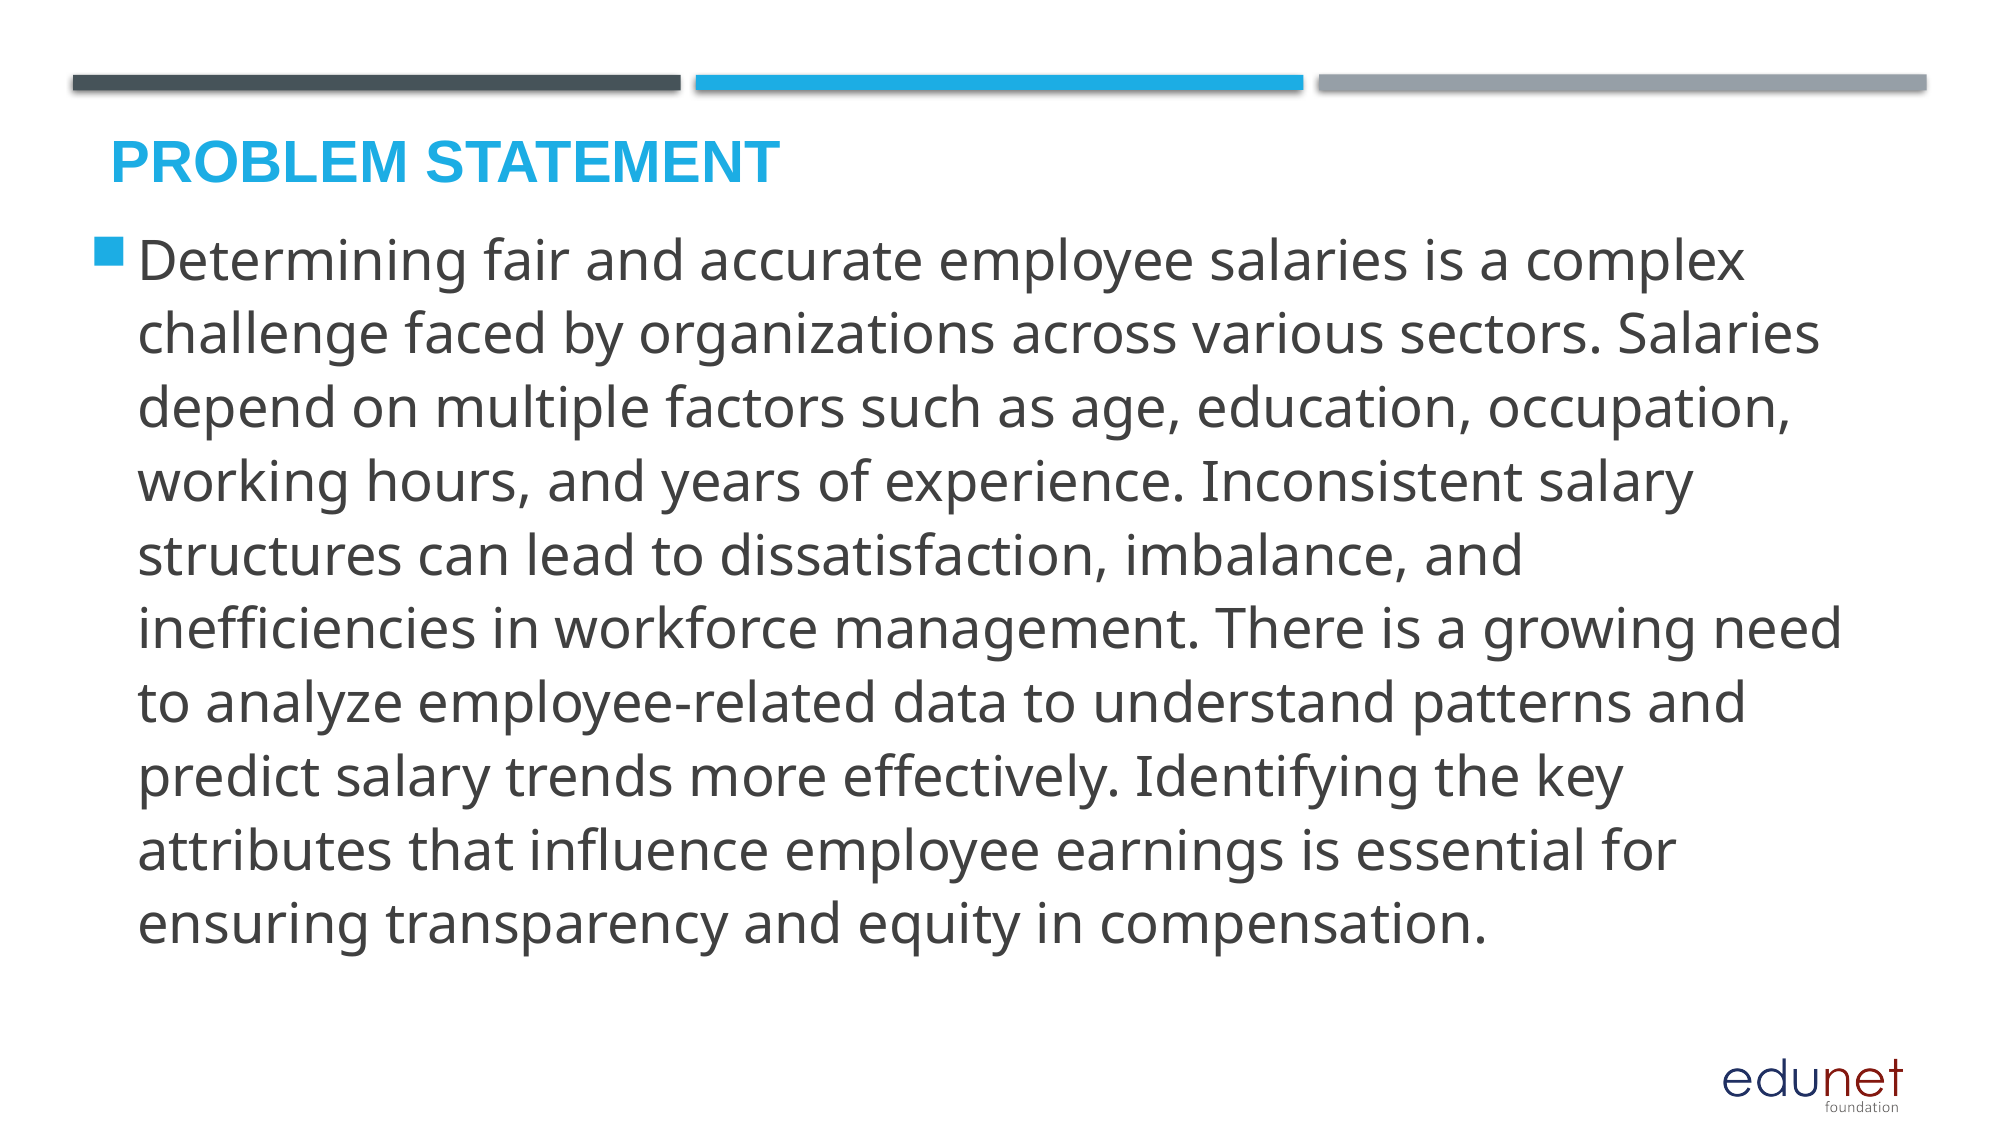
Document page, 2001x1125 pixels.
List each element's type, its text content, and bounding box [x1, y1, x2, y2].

list Determining fair and accurate employee salaries is a complex challenge faced by organizations across various sectors. Salaries depend on multiple factors such as age, education, occupation, working hours, and years of experience. Inconsistent salary structures can lead to dissatisfaction, imbalance, and inefficiencies in workforce management. There is a growing need to analyze employee-related data to understand patterns and predict salary trends more effectively. Identifying the key attributes that influence employee earnings is essential for ensuring transparency and equity in compensation. [74, 203, 1884, 970]
picture [1719, 1056, 1905, 1116]
title Problem Statement [95, 115, 1905, 203]
